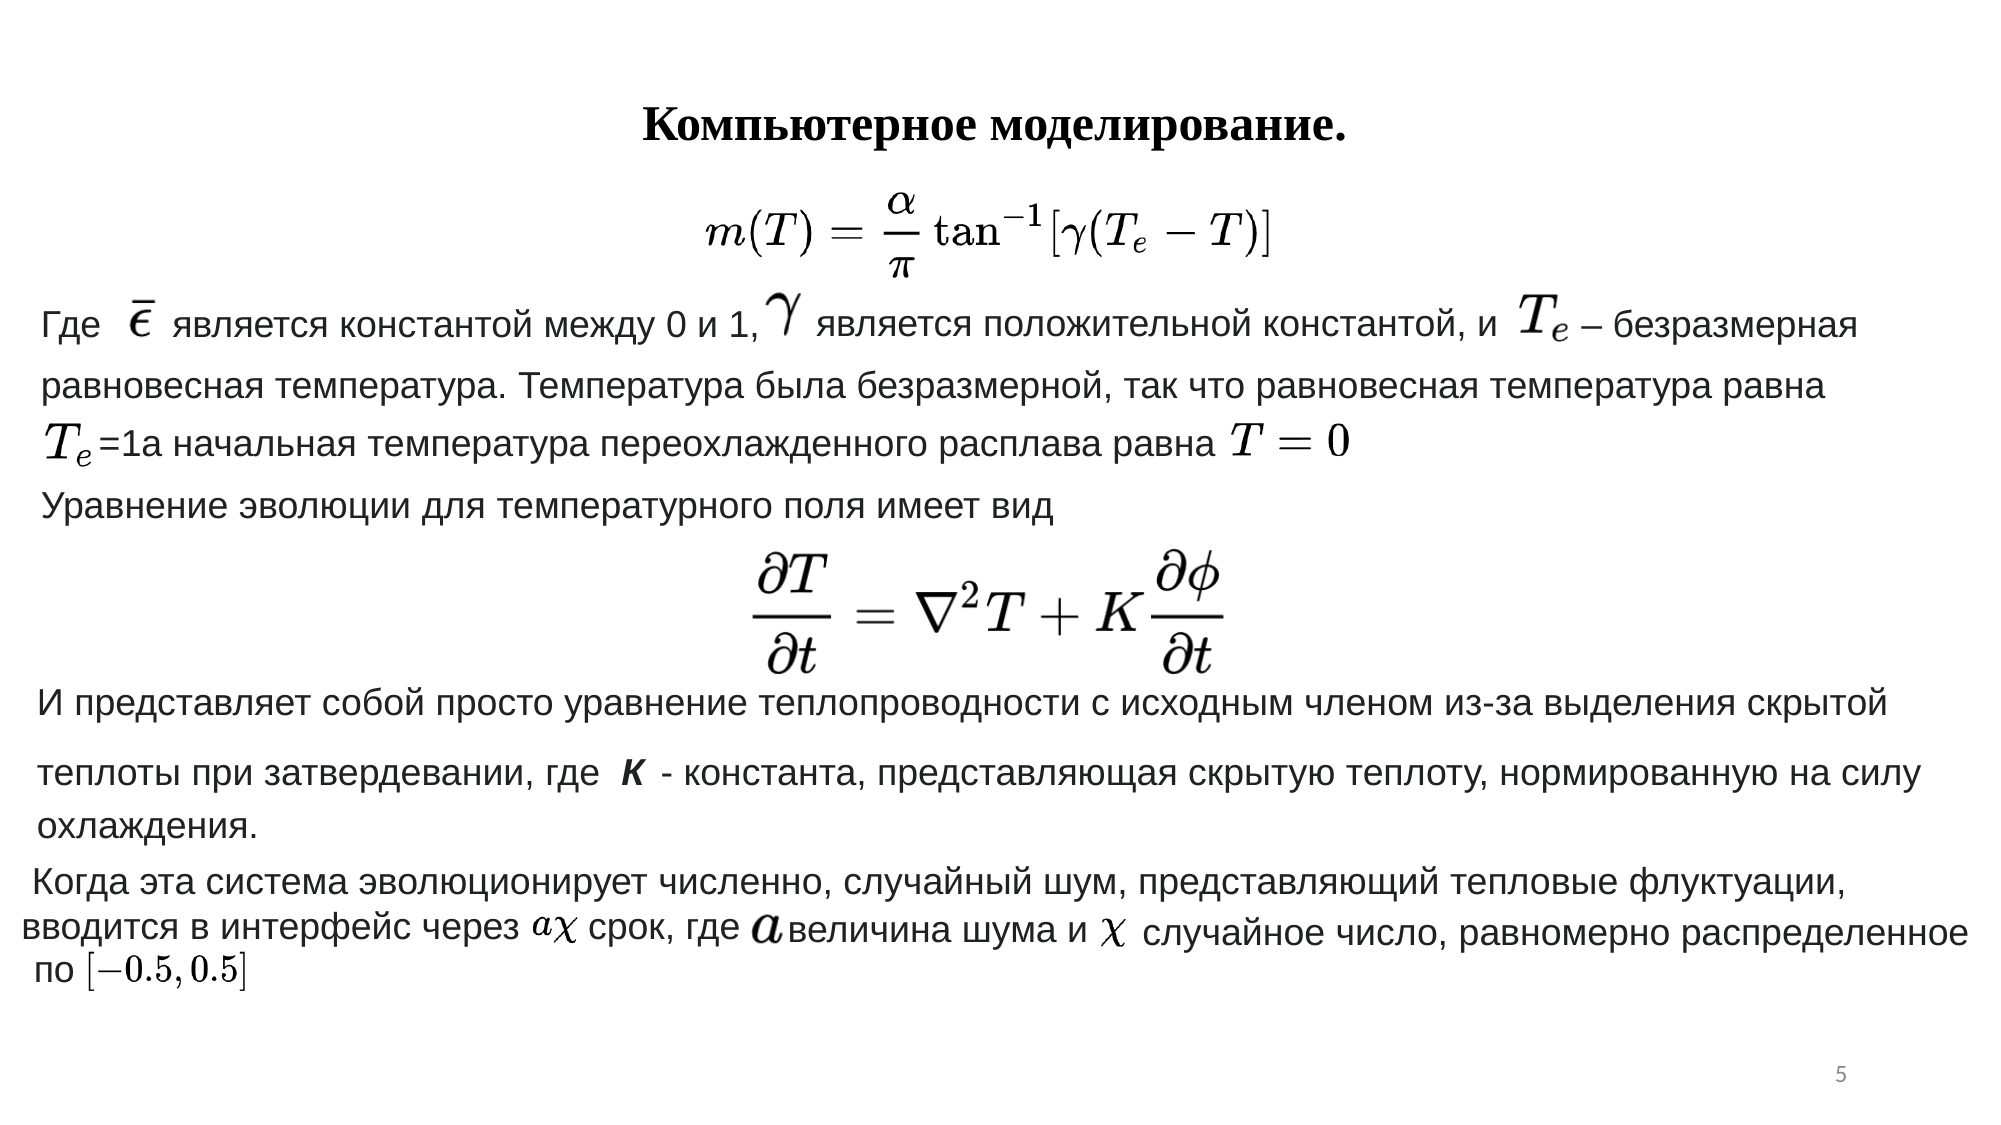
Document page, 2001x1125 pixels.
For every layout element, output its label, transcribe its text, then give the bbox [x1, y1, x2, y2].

text_box равновесная температура. Температура была безразмерной, так что равновесная температура равна [26, 353, 1920, 414]
text_box Компьютерное моделирование. [627, 82, 1373, 158]
picture [1230, 417, 1350, 462]
text_box является положительной константой, и [801, 291, 1519, 351]
picture [1518, 288, 1575, 349]
slide_number 5 [1412, 1042, 1863, 1103]
picture [531, 911, 578, 946]
text_box И представляет собой просто уравнение теплопроводности с исходным членом из-за выделения скрытой теплоты при затвердевании, где К - константа, представляющая скрытую теплоту, нормированную на силу охлаждения. [0, 667, 2000, 853]
text_box Когда эта система эволюционирует численно, случайный шум, представляющий тепловые флуктуации, вводится в интерфейс через [6, 849, 1970, 954]
picture [44, 417, 97, 473]
text_box величина шума и [773, 897, 1111, 958]
text_box – безразмерная [1566, 292, 1880, 353]
text_box случайное число, равномерно распределенное [1127, 900, 1994, 961]
text_box является константой между 0 и 1, [157, 292, 1158, 352]
picture [704, 187, 1274, 282]
text_box =1а начальная температура переохлажденного расплава равна [83, 411, 1427, 472]
text_box Где [26, 292, 142, 353]
picture [84, 947, 249, 995]
picture [745, 541, 1231, 680]
picture [750, 905, 784, 953]
text_box Уравнение эволюции для температурного поля имеет вид [26, 471, 1214, 534]
text_box по [19, 937, 100, 997]
picture [123, 292, 160, 345]
text_box срок, где [573, 894, 764, 955]
picture [1099, 912, 1127, 950]
picture [764, 284, 802, 345]
